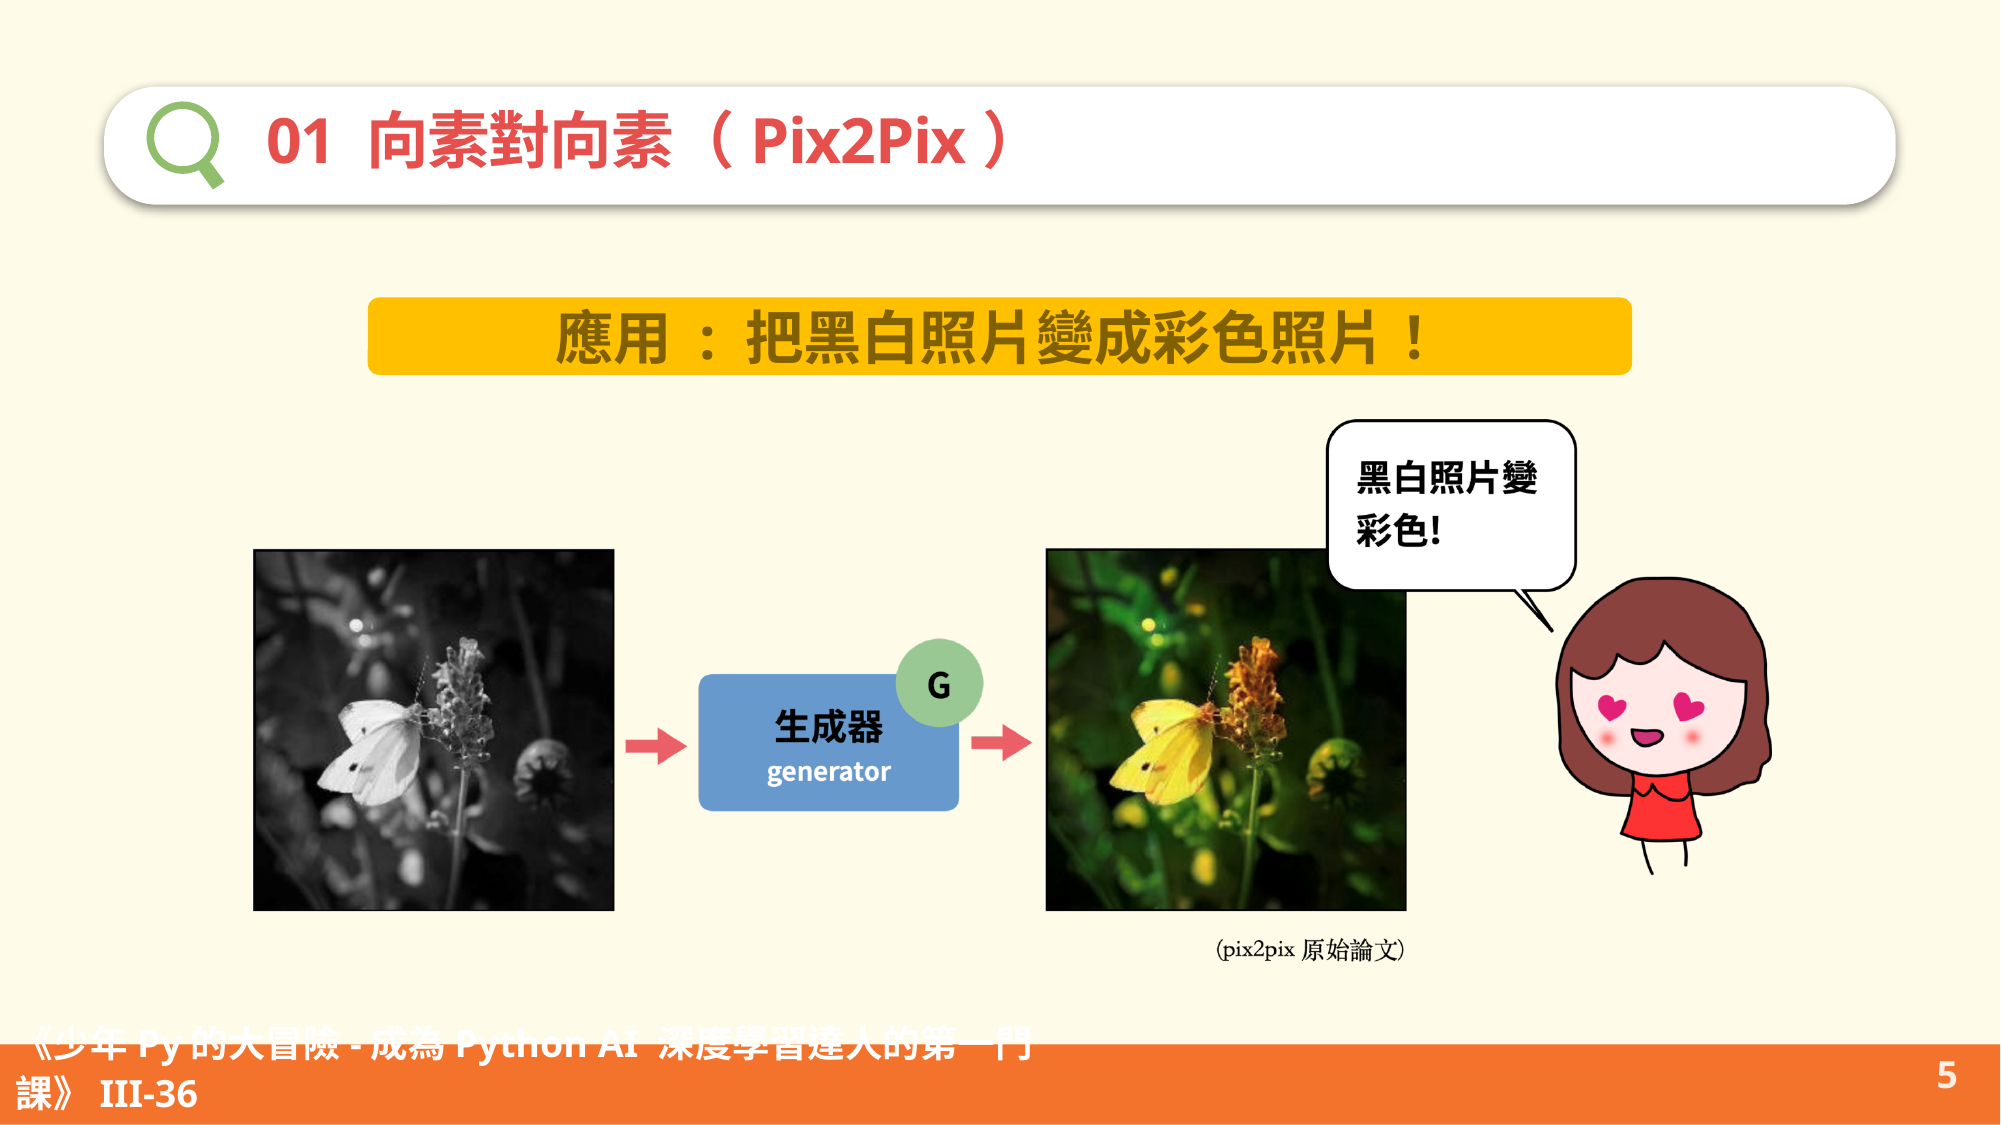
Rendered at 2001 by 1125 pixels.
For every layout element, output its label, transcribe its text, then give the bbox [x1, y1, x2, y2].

picture [252, 418, 1772, 970]
slide_number 5 [1927, 1047, 1968, 1111]
text_box 應用 : 把黑白照片變成彩色照片！ [367, 297, 1633, 375]
list 01 向素對向素（Pix2Pix） [257, 106, 1838, 185]
